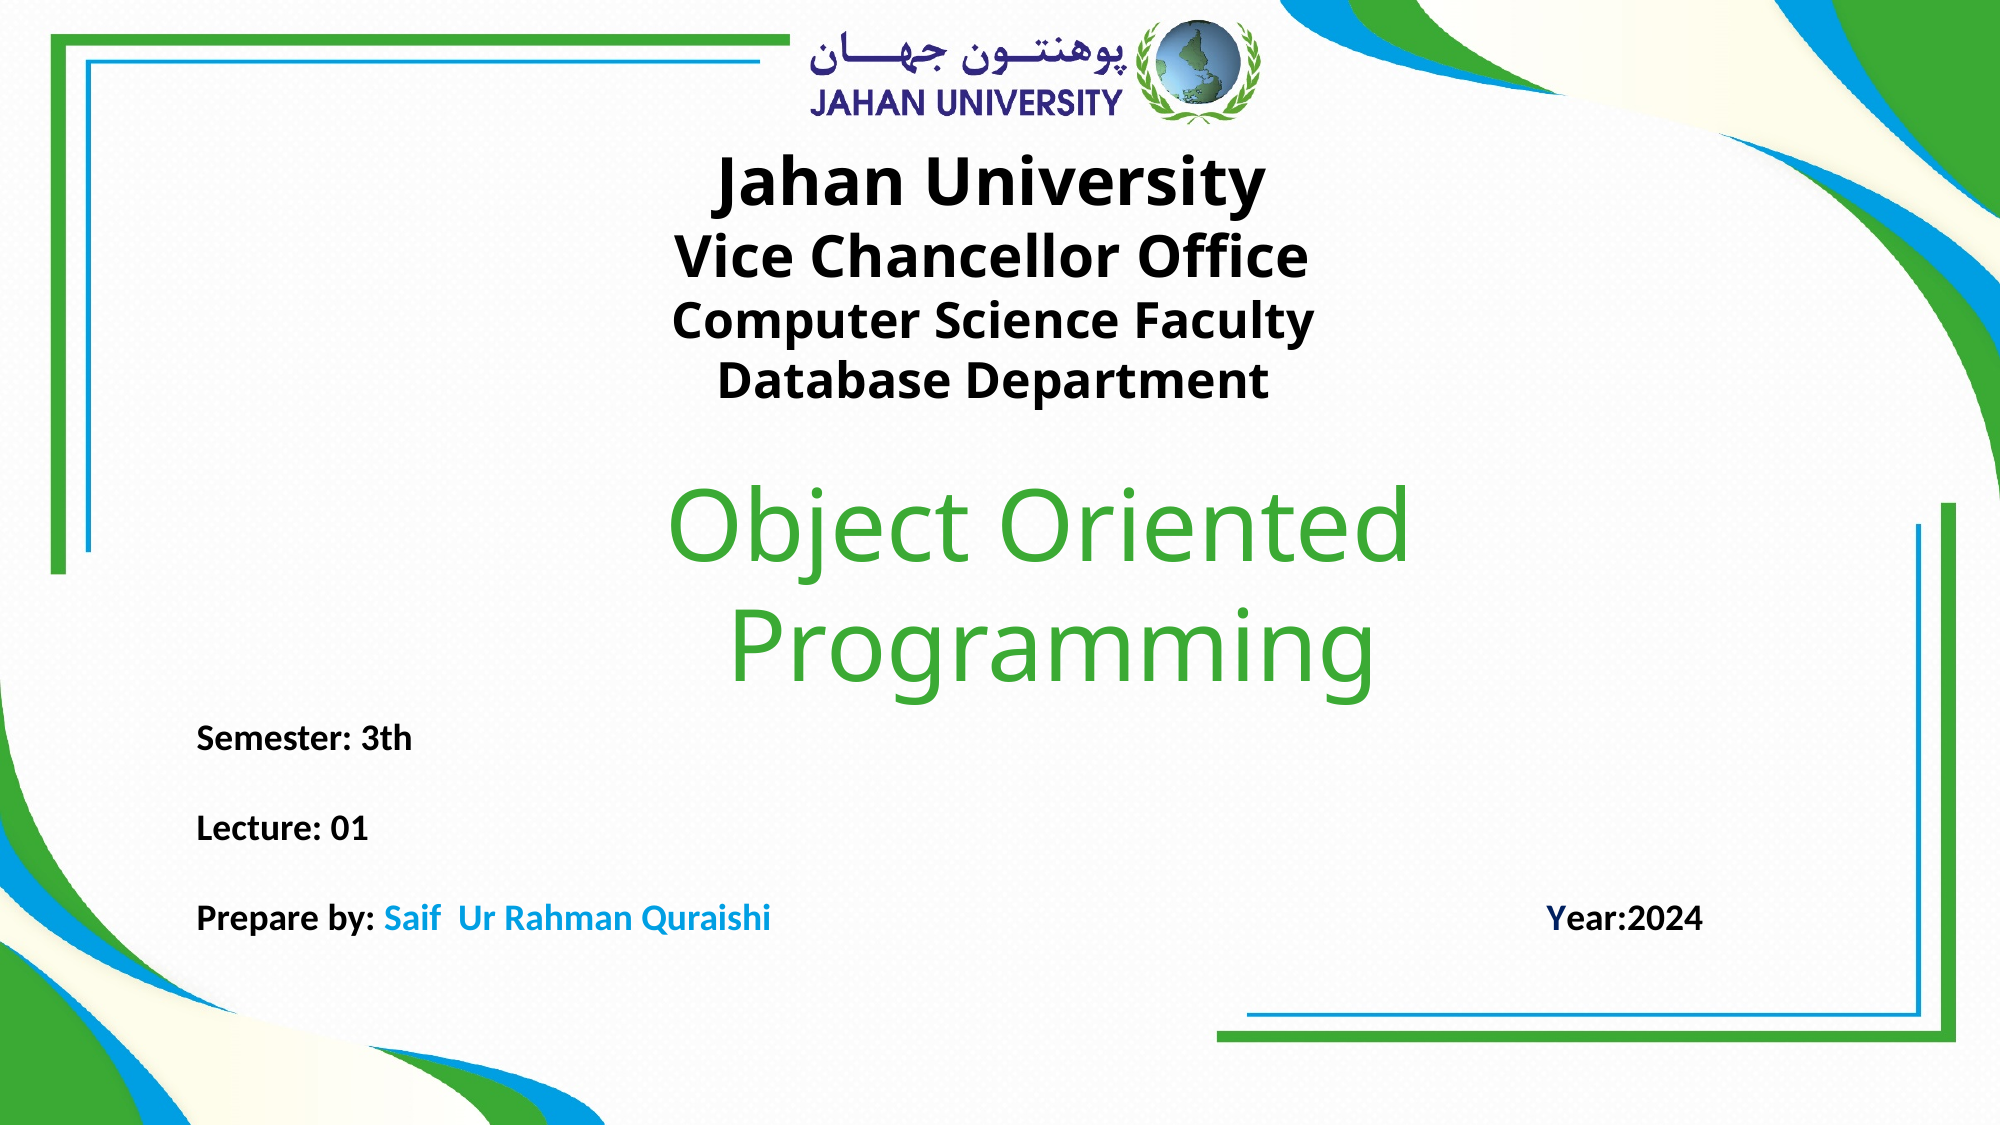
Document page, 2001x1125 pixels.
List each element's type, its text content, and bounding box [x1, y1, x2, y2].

text_box Jahan University Vice Chancellor Office Computer Science Faculty Database Department [656, 131, 1344, 417]
picture [0, 0, 2000, 1125]
text_box Object Oriented Programming [529, 454, 1550, 709]
text_box Semester: 3th Lecture: 01 Prepare by: Saif Ur Rahman Quraishi Year:2024 [181, 660, 1819, 990]
